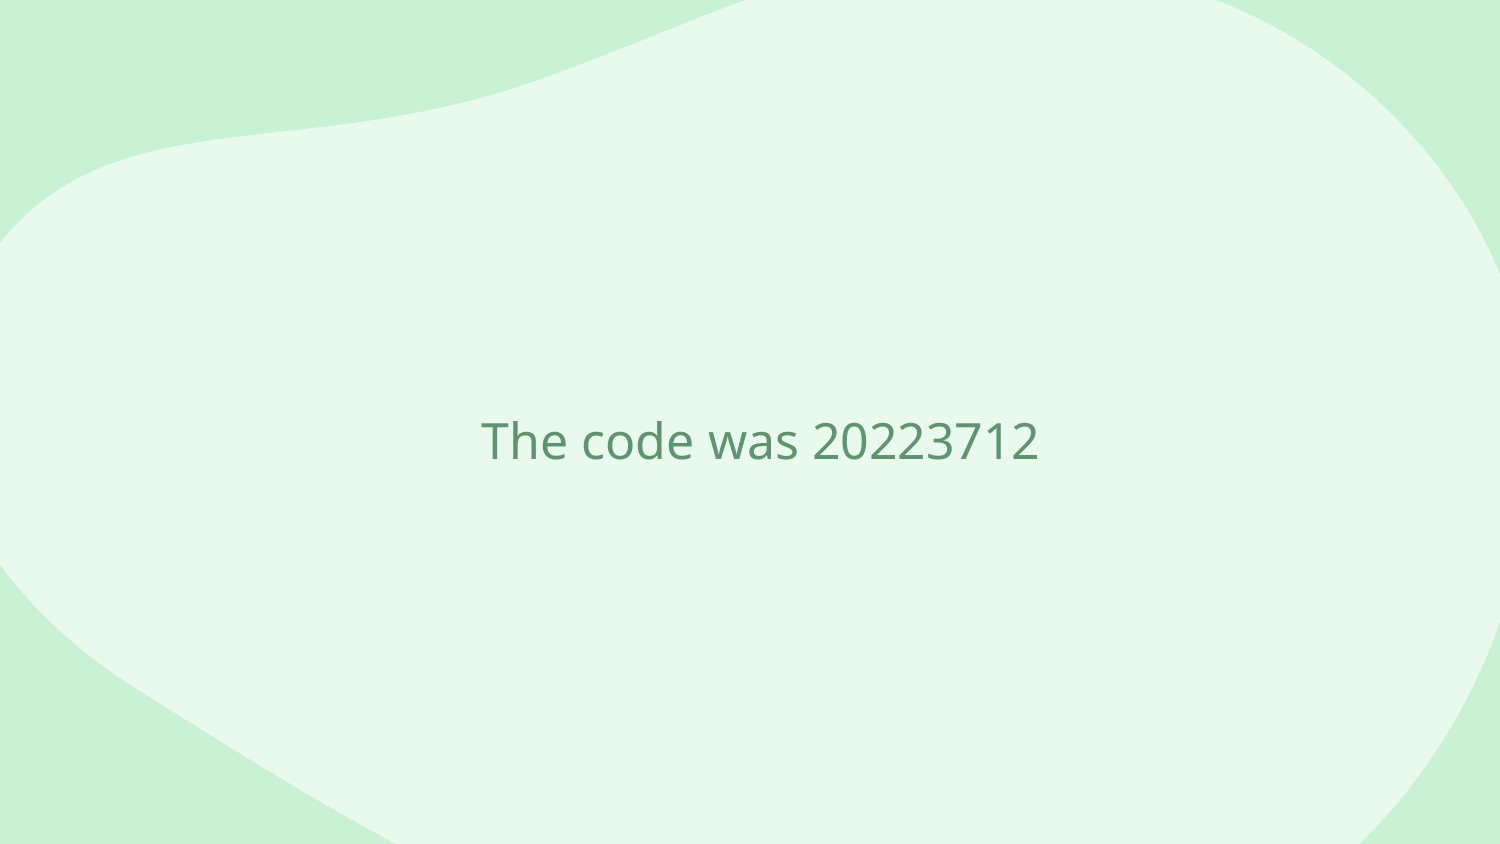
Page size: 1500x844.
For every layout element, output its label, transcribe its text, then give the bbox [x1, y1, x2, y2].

subtitle The code was 20223712 [0, 58, 1500, 821]
